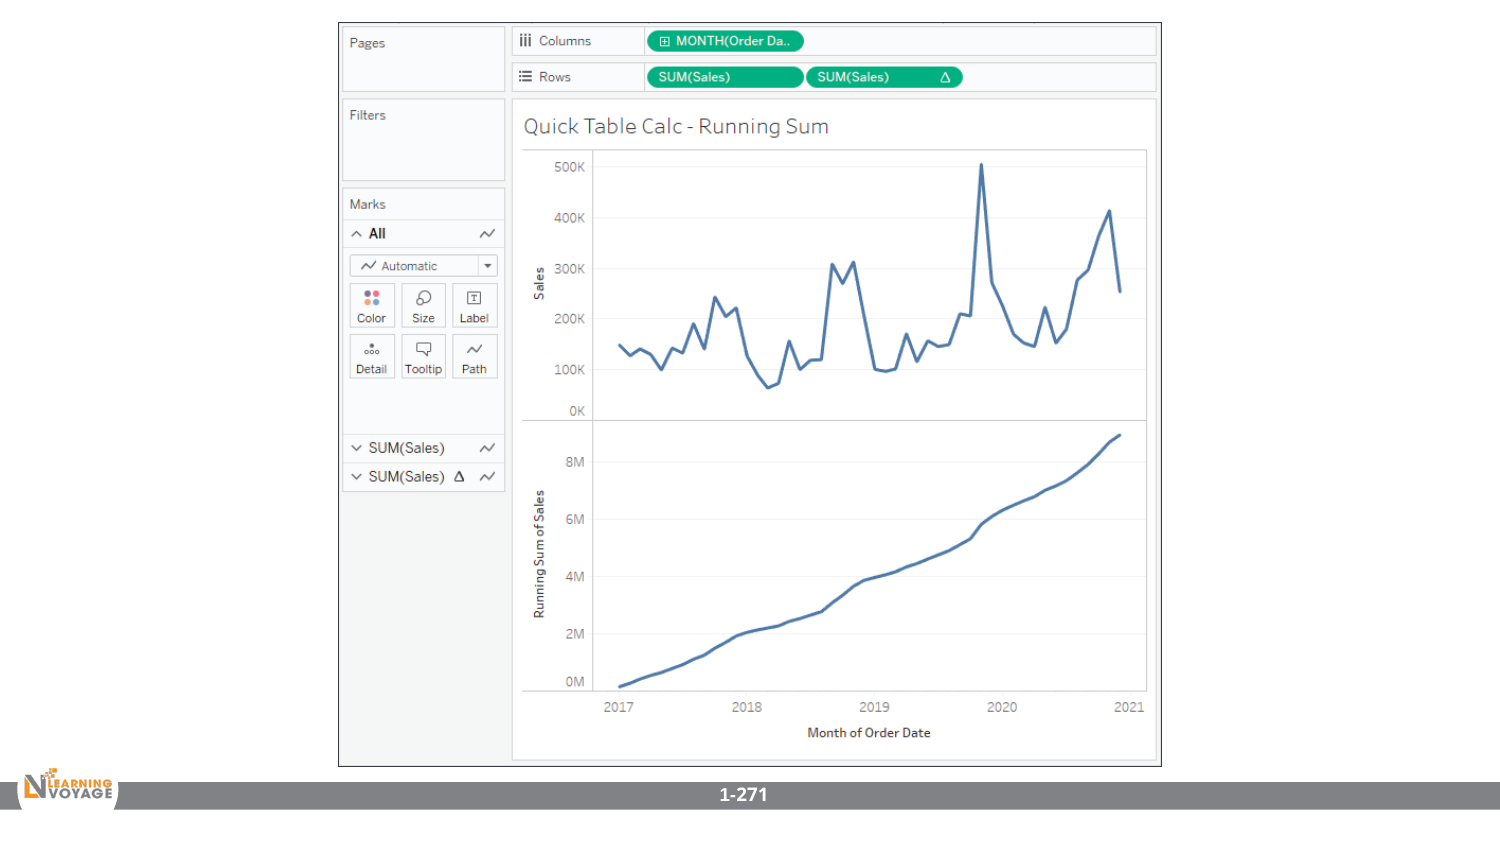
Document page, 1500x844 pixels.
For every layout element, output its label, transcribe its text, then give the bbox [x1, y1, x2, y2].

picture [337, 22, 1162, 767]
slide_number 1-271 [692, 770, 784, 821]
picture [0, 706, 144, 844]
